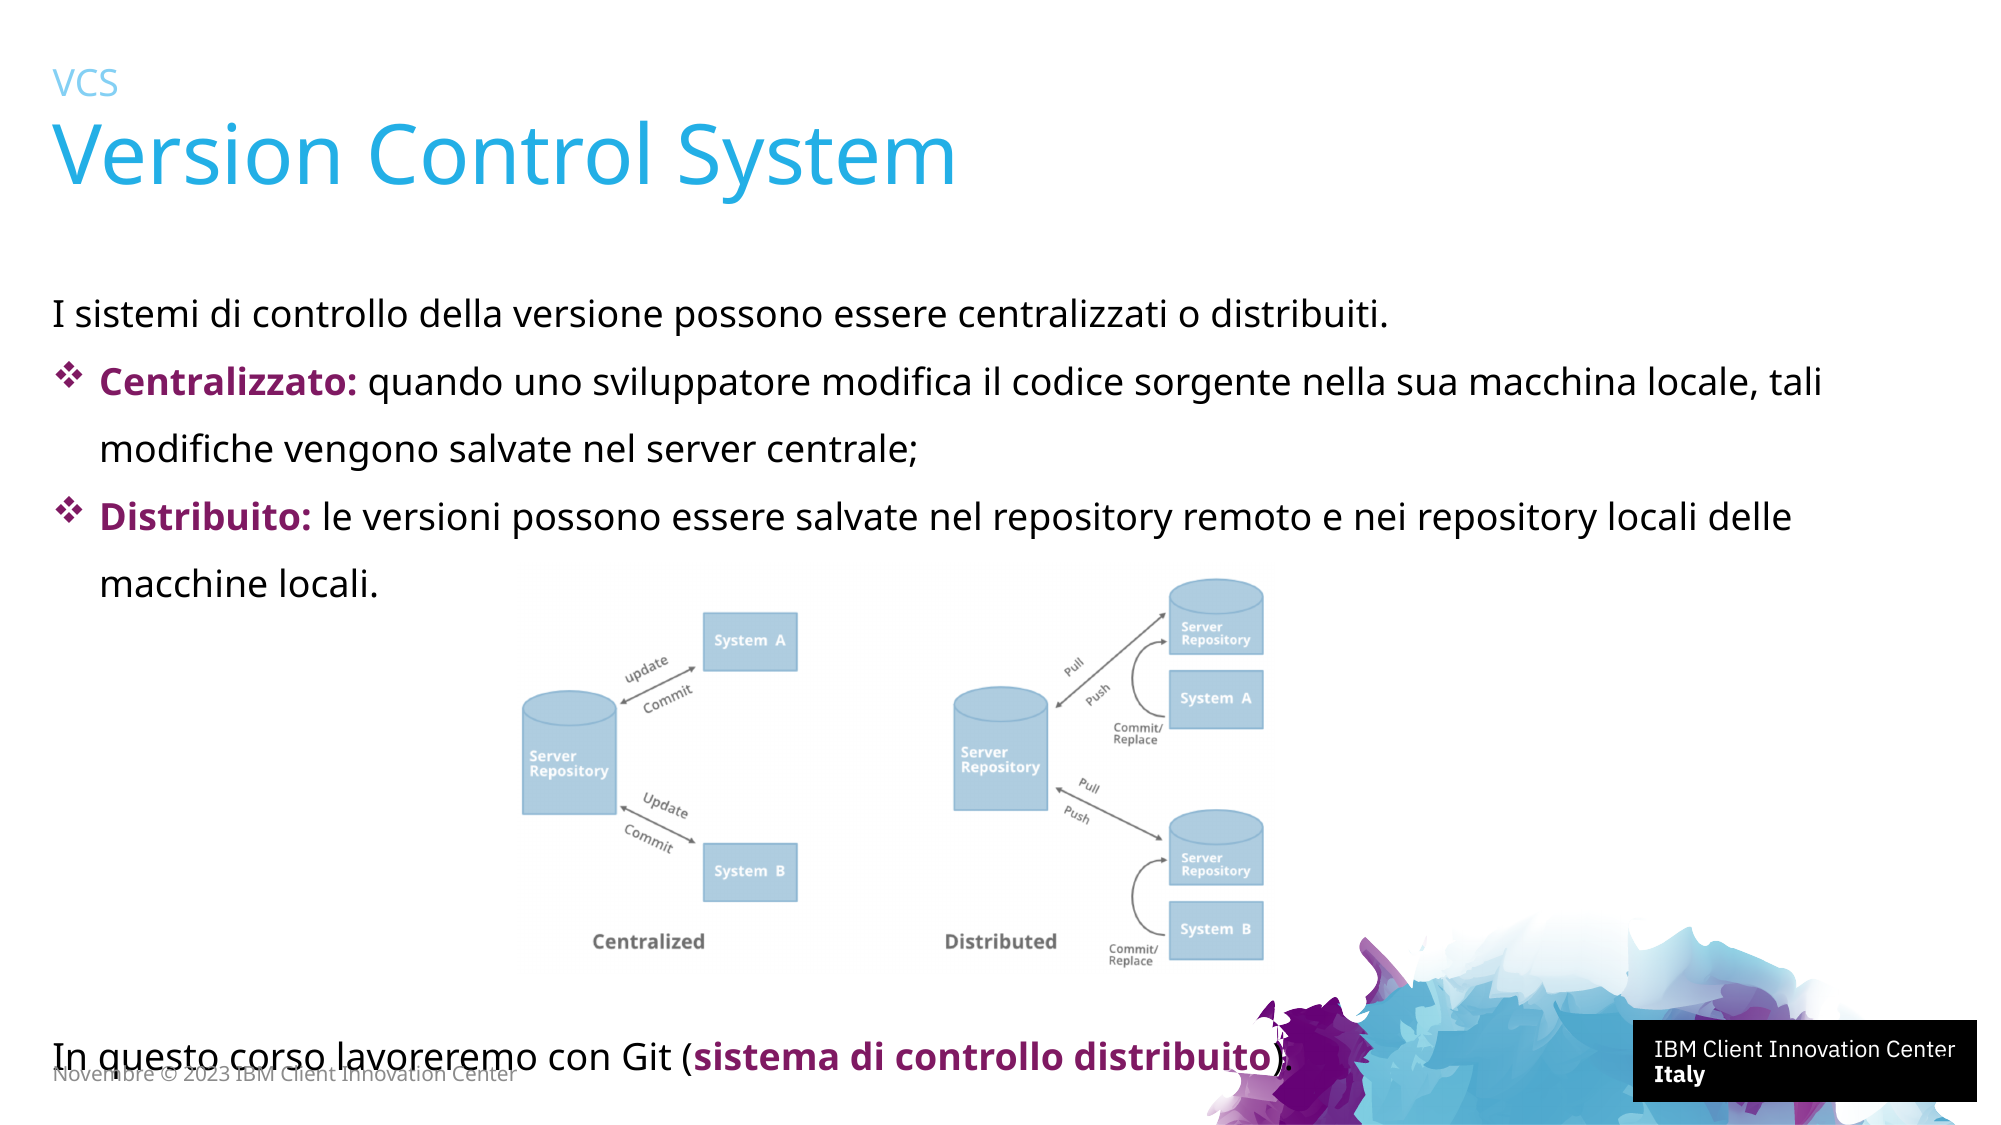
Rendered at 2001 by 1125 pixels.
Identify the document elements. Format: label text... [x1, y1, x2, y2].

picture [517, 562, 1275, 974]
text_box I sistemi di controllo della versione possono essere centralizzati o distribuiti. Centralizzato: quando uno sviluppatore modifica il codice sorgente nella sua macchina locale, tali modifiche vengono salvate nel server centrale; Distribuito: le versioni possono essere salvate nel repository remoto e nei repository locali delle macchine locali. In questo corso lavoreremo con Git (sistema di controllo distribuito). [37, 260, 1937, 1114]
picture [1166, 850, 1977, 1125]
footer Novembre © 2023 IBM Client Innovation Center [37, 1042, 1000, 1103]
list VCS [37, 56, 713, 106]
text_box 5 [1937, 1039, 1961, 1085]
title Version Control System [37, 105, 1122, 211]
